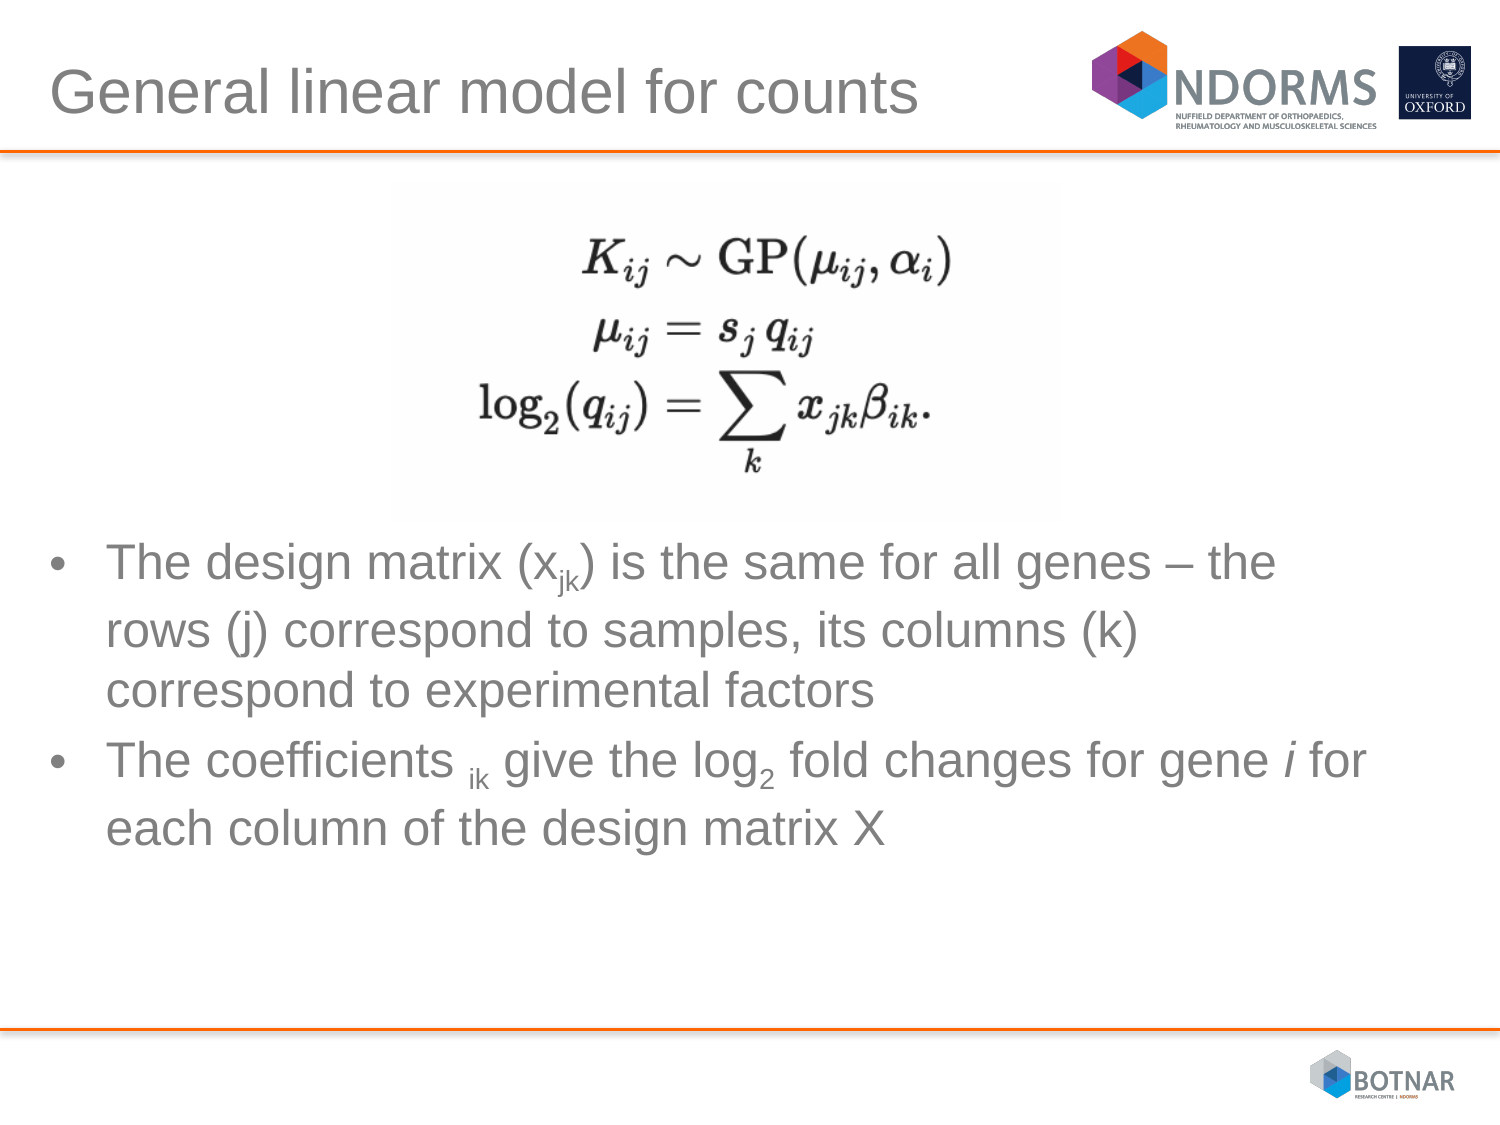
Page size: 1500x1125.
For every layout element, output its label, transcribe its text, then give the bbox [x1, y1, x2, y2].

picture [389, 181, 1062, 522]
picture [1092, 31, 1471, 129]
picture [1310, 1050, 1459, 1099]
text_box General linear model for counts [34, 24, 958, 153]
